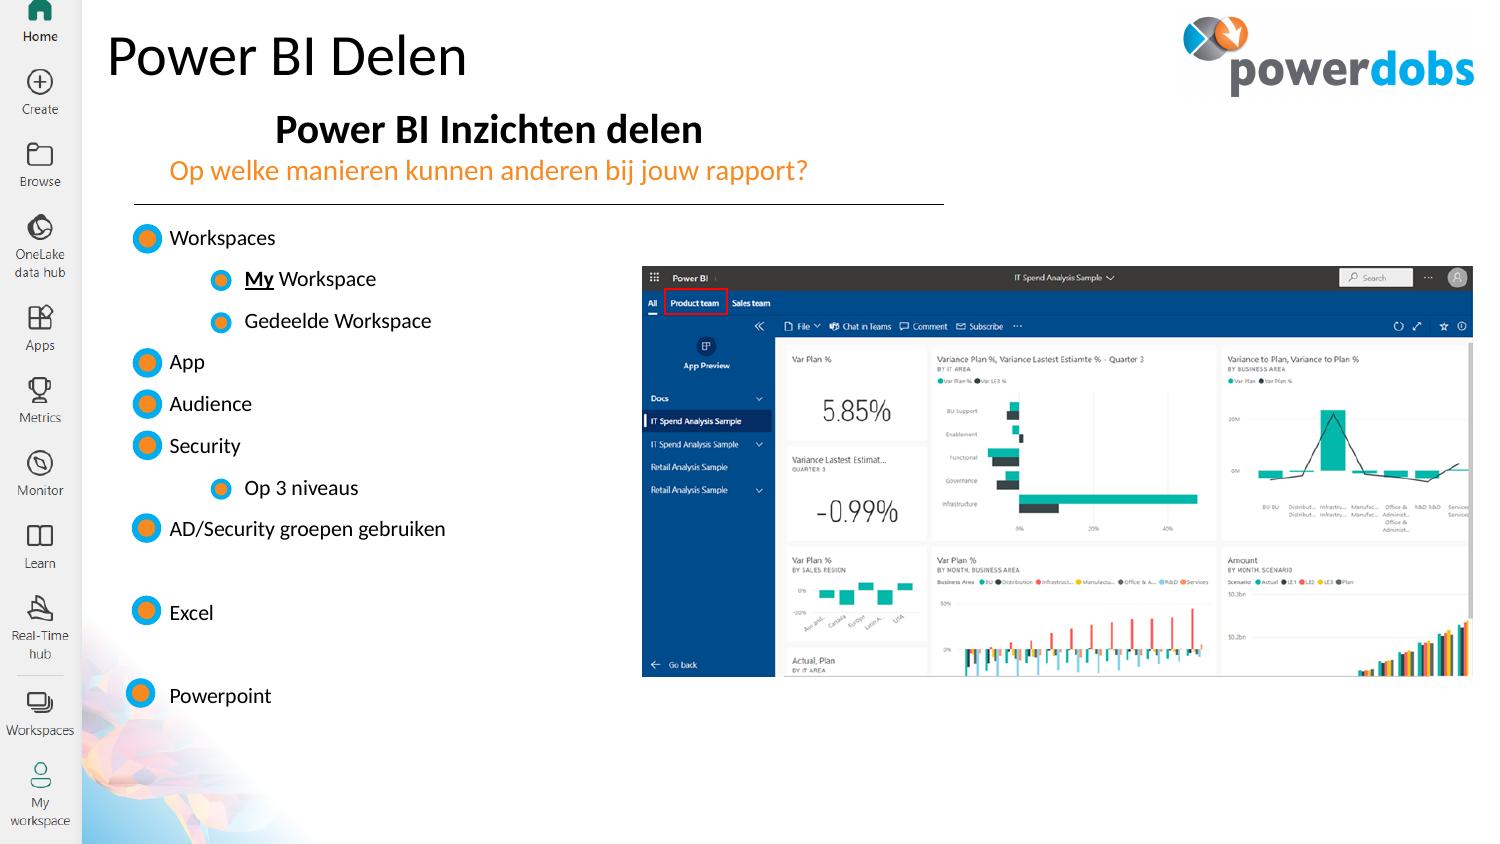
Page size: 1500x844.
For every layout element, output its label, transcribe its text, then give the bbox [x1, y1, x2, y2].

text_box Power BI Inzichten delen Op welke manieren kunnen anderen bij jouw rapport? [124, 94, 855, 194]
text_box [132, 348, 163, 378]
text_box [210, 478, 232, 500]
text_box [132, 224, 163, 254]
picture [641, 264, 1474, 679]
title Power BI Delen [93, 17, 986, 94]
picture [0, 0, 83, 844]
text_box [132, 389, 163, 419]
picture [1176, 10, 1475, 101]
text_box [125, 678, 156, 708]
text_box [131, 513, 162, 543]
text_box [210, 312, 232, 334]
text_box Workspaces My Workspace Gedeelde Workspace App Audience Security Op 3 niveaus AD/Security groepen gebruiken Excel Powerpoint [126, 212, 1026, 758]
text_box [131, 595, 162, 626]
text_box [210, 269, 232, 291]
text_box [132, 430, 163, 461]
